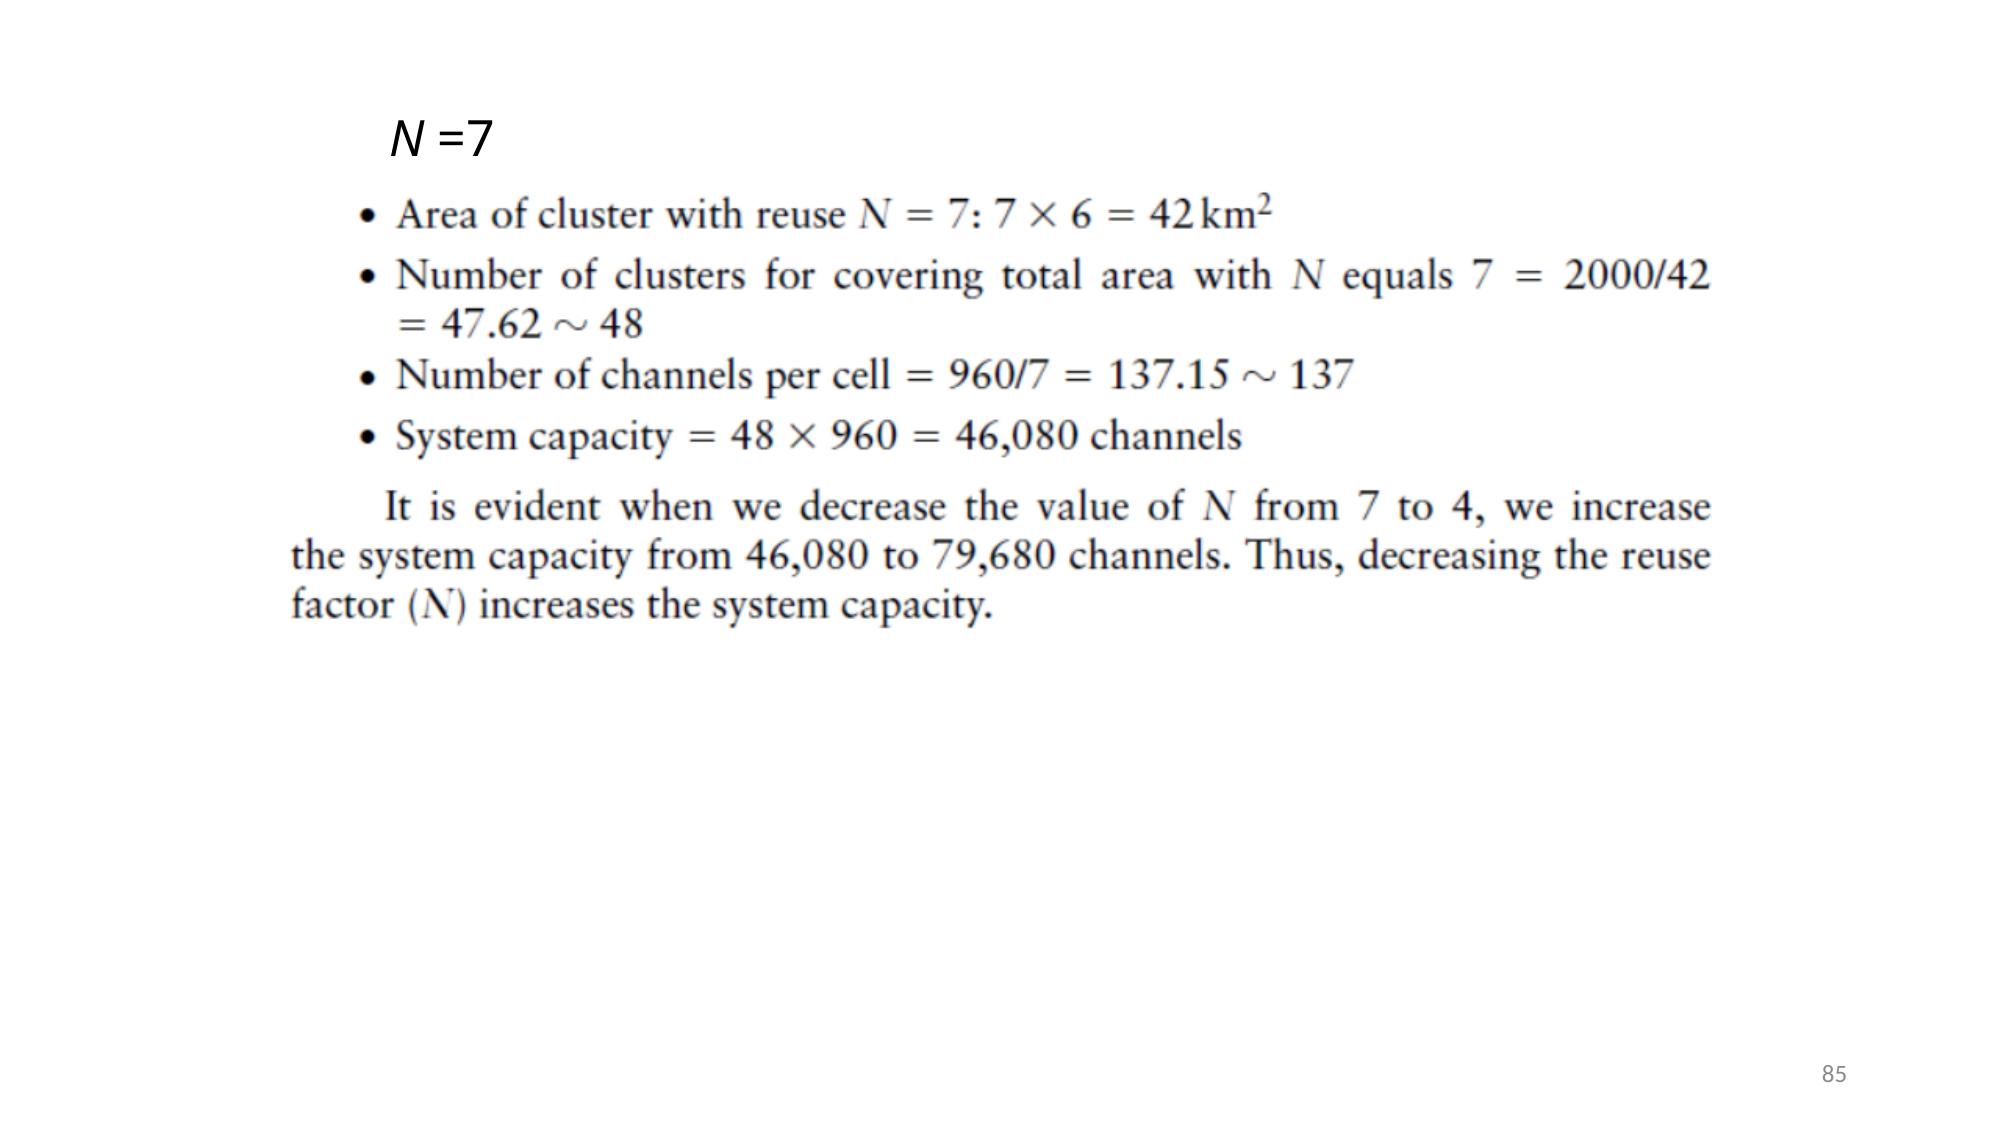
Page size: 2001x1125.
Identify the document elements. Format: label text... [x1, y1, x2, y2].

text_box N =7 [374, 99, 1125, 174]
picture [266, 174, 1734, 644]
slide_number 85 [1412, 1042, 1863, 1103]
